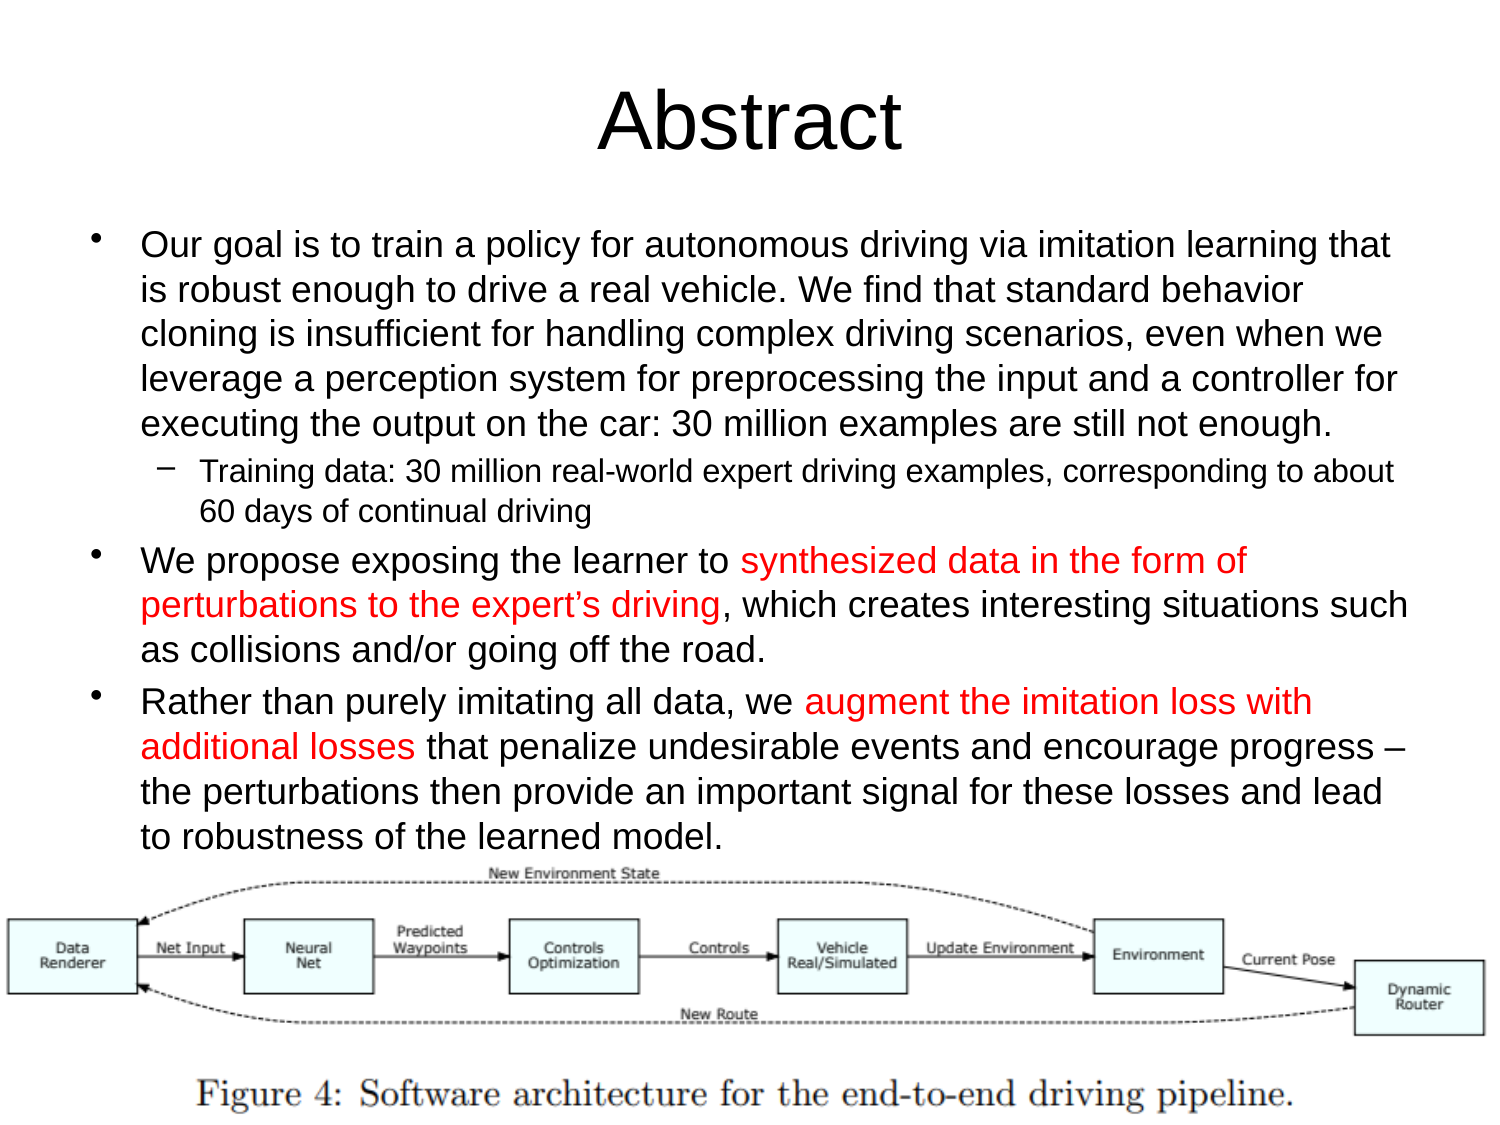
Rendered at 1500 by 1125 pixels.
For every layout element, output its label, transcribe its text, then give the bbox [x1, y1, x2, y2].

picture [0, 864, 1488, 1119]
list Our goal is to train a policy for autonomous driving via imitation learning that is robust enough to drive a real vehicle. We find that standard behavior cloning is insufficient for handling complex driving scenarios, even when we leverage a perception system for preprocessing the input and a controller for executing the output on the car: 30 million examples are still not enough. Training data: 30 million real-world expert driving examples, corresponding to about 60 days of continual driving We propose exposing the learner to synthesized data in the form of perturbations to the expert’s driving, which creates interesting situations such as collisions and/or going off the road. Rather than purely imitating all data, we augment the imitation loss with additional losses that penalize undesirable events and encourage progress – the perturbations then provide an important signal for these losses and lead to robustness of the learned model. [74, 212, 1426, 863]
title Abstract [74, 44, 1426, 188]
